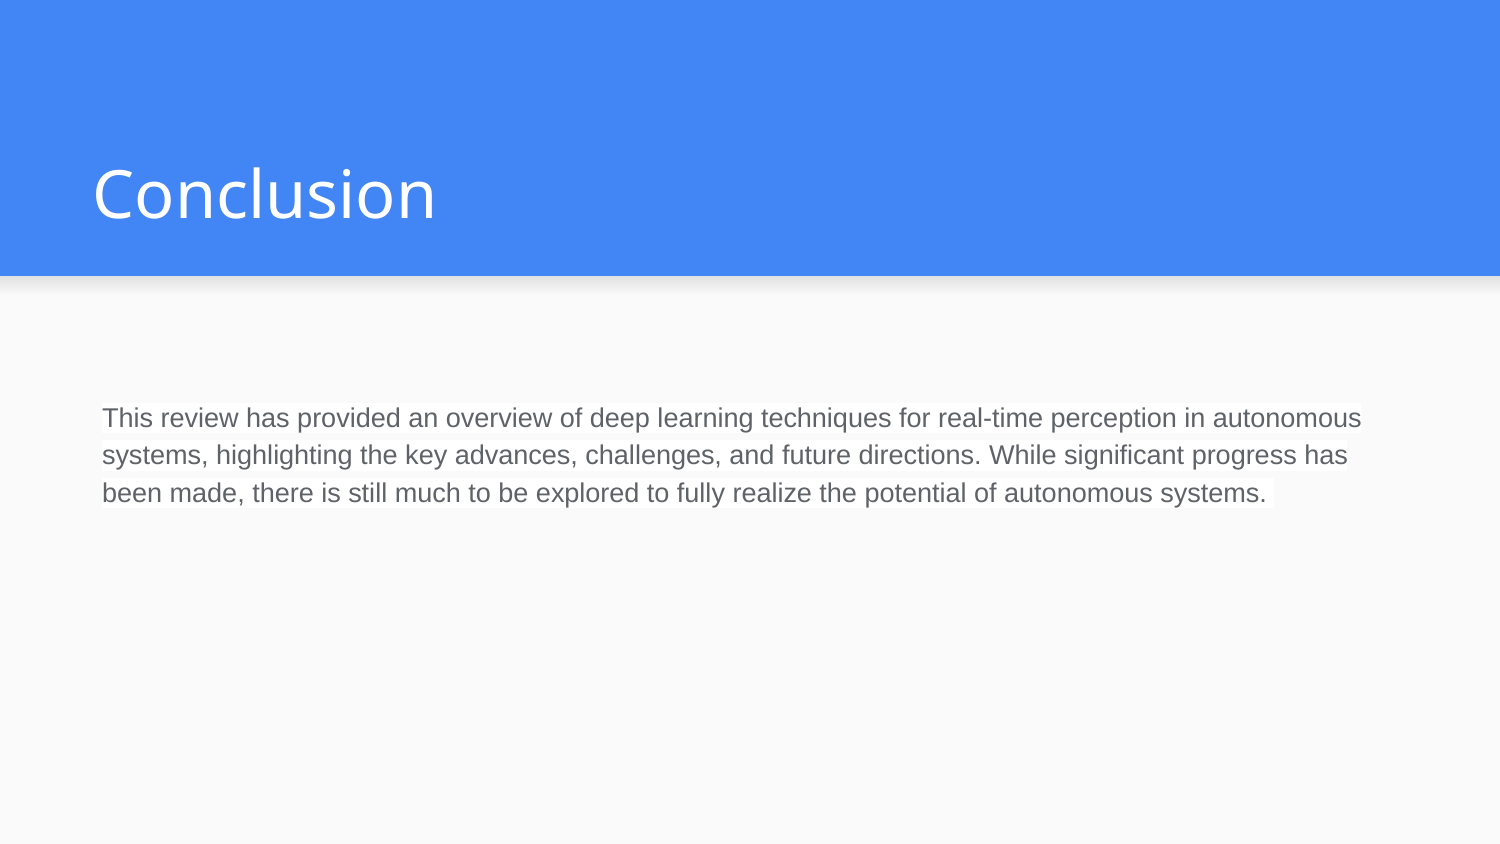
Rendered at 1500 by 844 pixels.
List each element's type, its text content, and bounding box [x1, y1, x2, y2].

list This review has provided an overview of deep learning techniques for real-time perception in autonomous systems, highlighting the key advances, challenges, and future directions. While significant progress has been made, there is still much to be explored to fully realize the potential of autonomous systems. [86, 314, 1409, 637]
title Conclusion [77, 121, 1427, 248]
